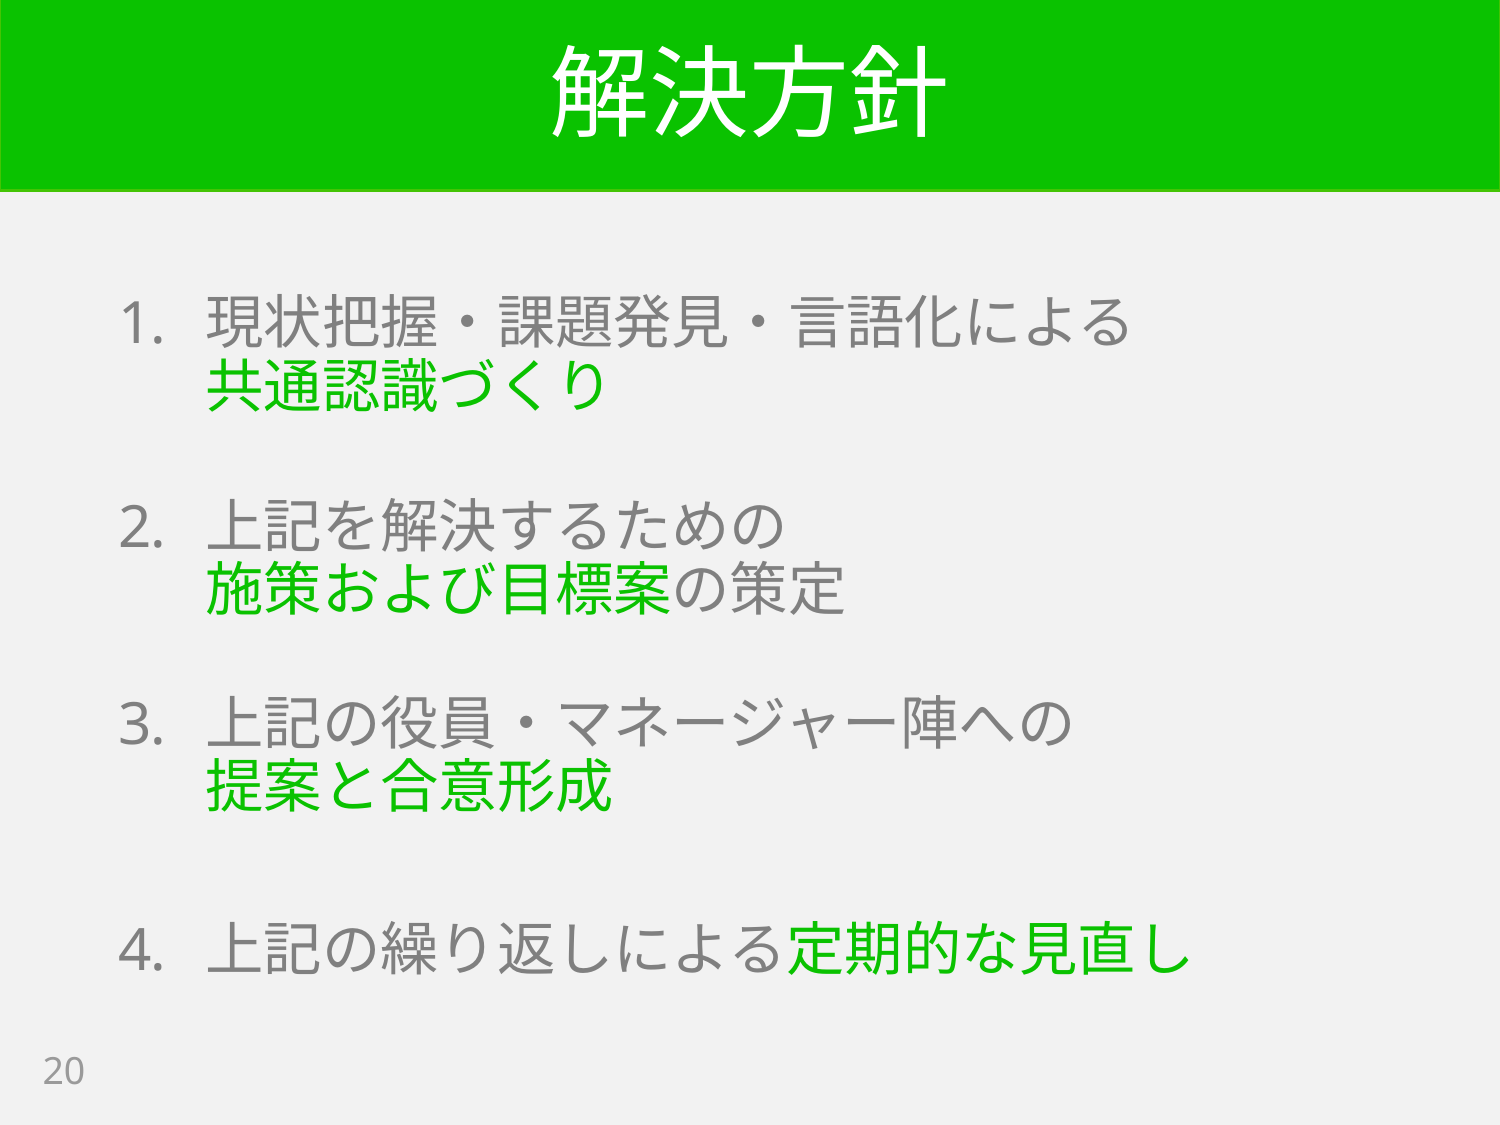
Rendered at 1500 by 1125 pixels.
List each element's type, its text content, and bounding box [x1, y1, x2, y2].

list 現状把握・課題発見・言語化による 共通認識づくり 上記を解決するための 施策および目標案の策定 上記の役員・マネージャー陣への 提案と合意形成 上記の繰り返しによる定期的な見直し [103, 277, 1397, 1000]
slide_number 20 [27, 1042, 146, 1102]
title 解決方針 [0, 53, 1500, 140]
